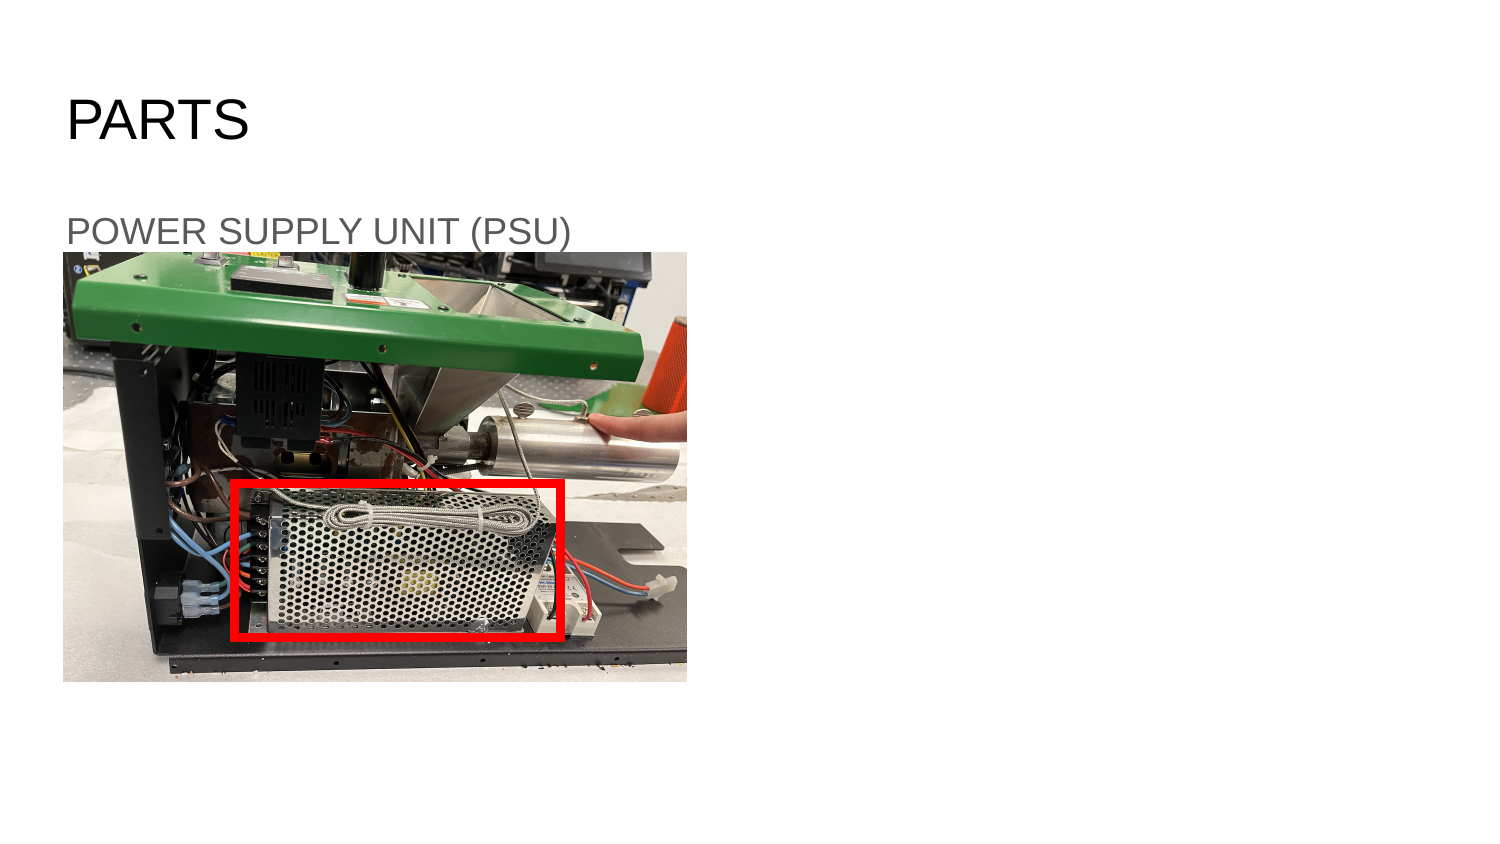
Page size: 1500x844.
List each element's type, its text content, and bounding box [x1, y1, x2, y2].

picture [63, 251, 687, 682]
title PARTS [51, 72, 1449, 167]
list POWER SUPPLY UNIT (PSU) [51, 189, 1449, 750]
